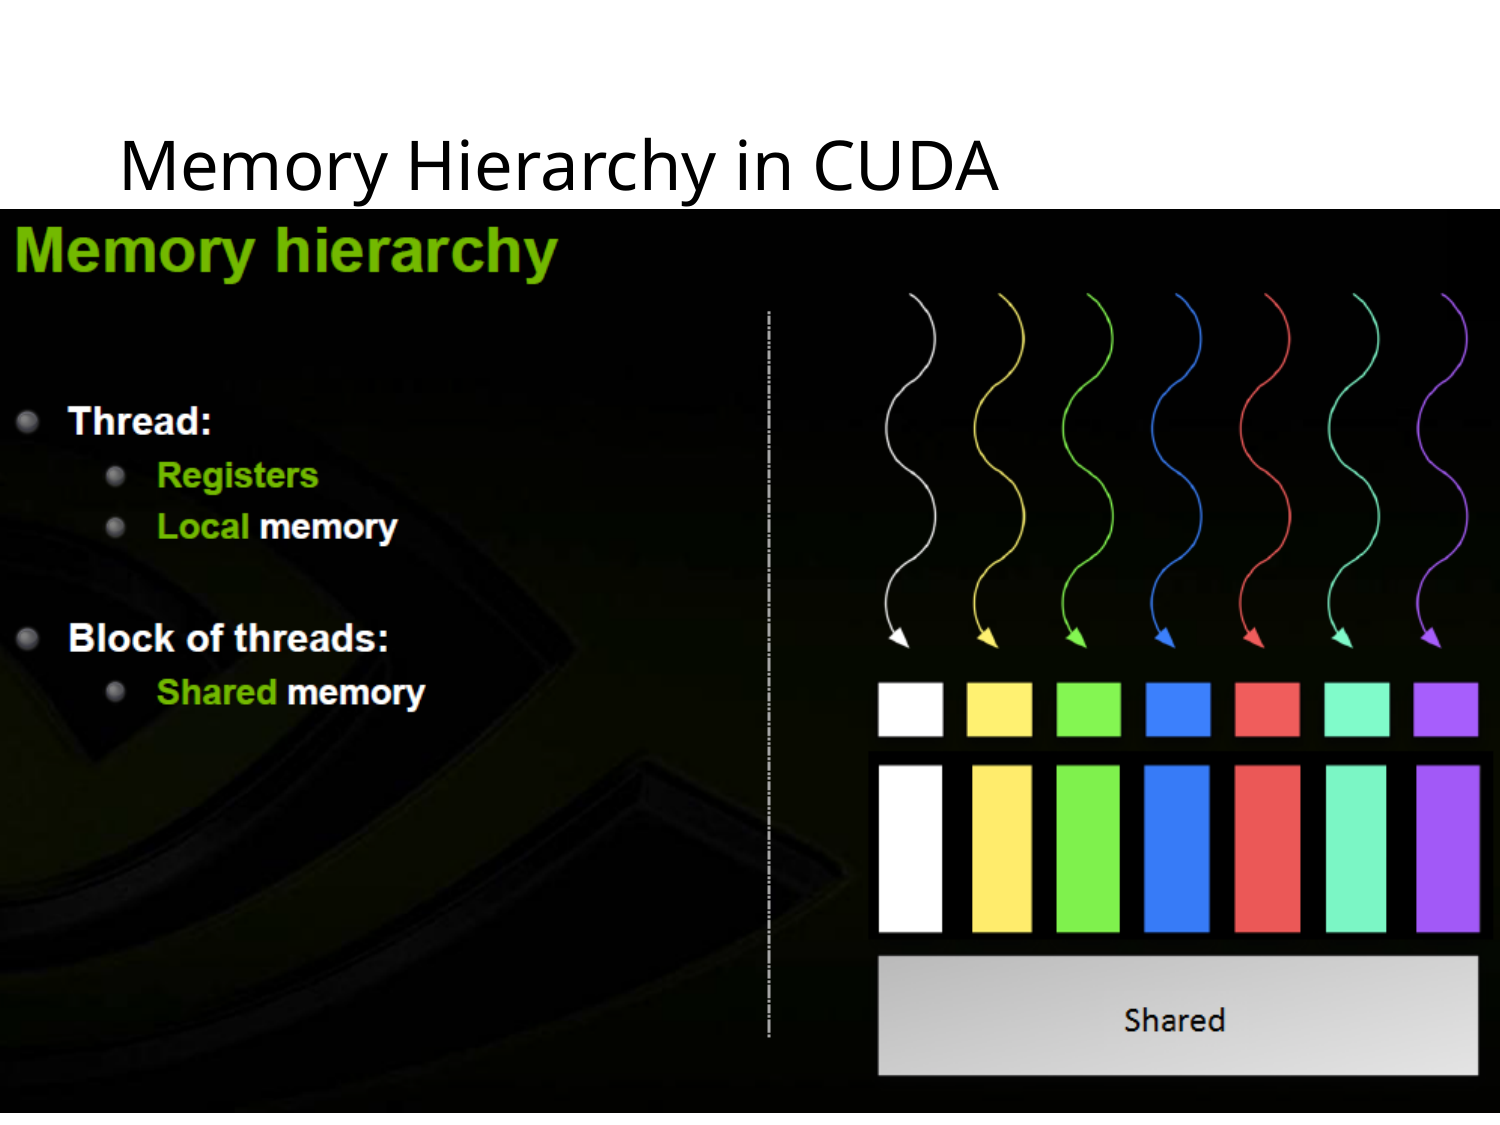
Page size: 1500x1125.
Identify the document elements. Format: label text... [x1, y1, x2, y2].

picture [0, 209, 1500, 1113]
title Memory Hierarchy in CUDA [103, 59, 1397, 209]
